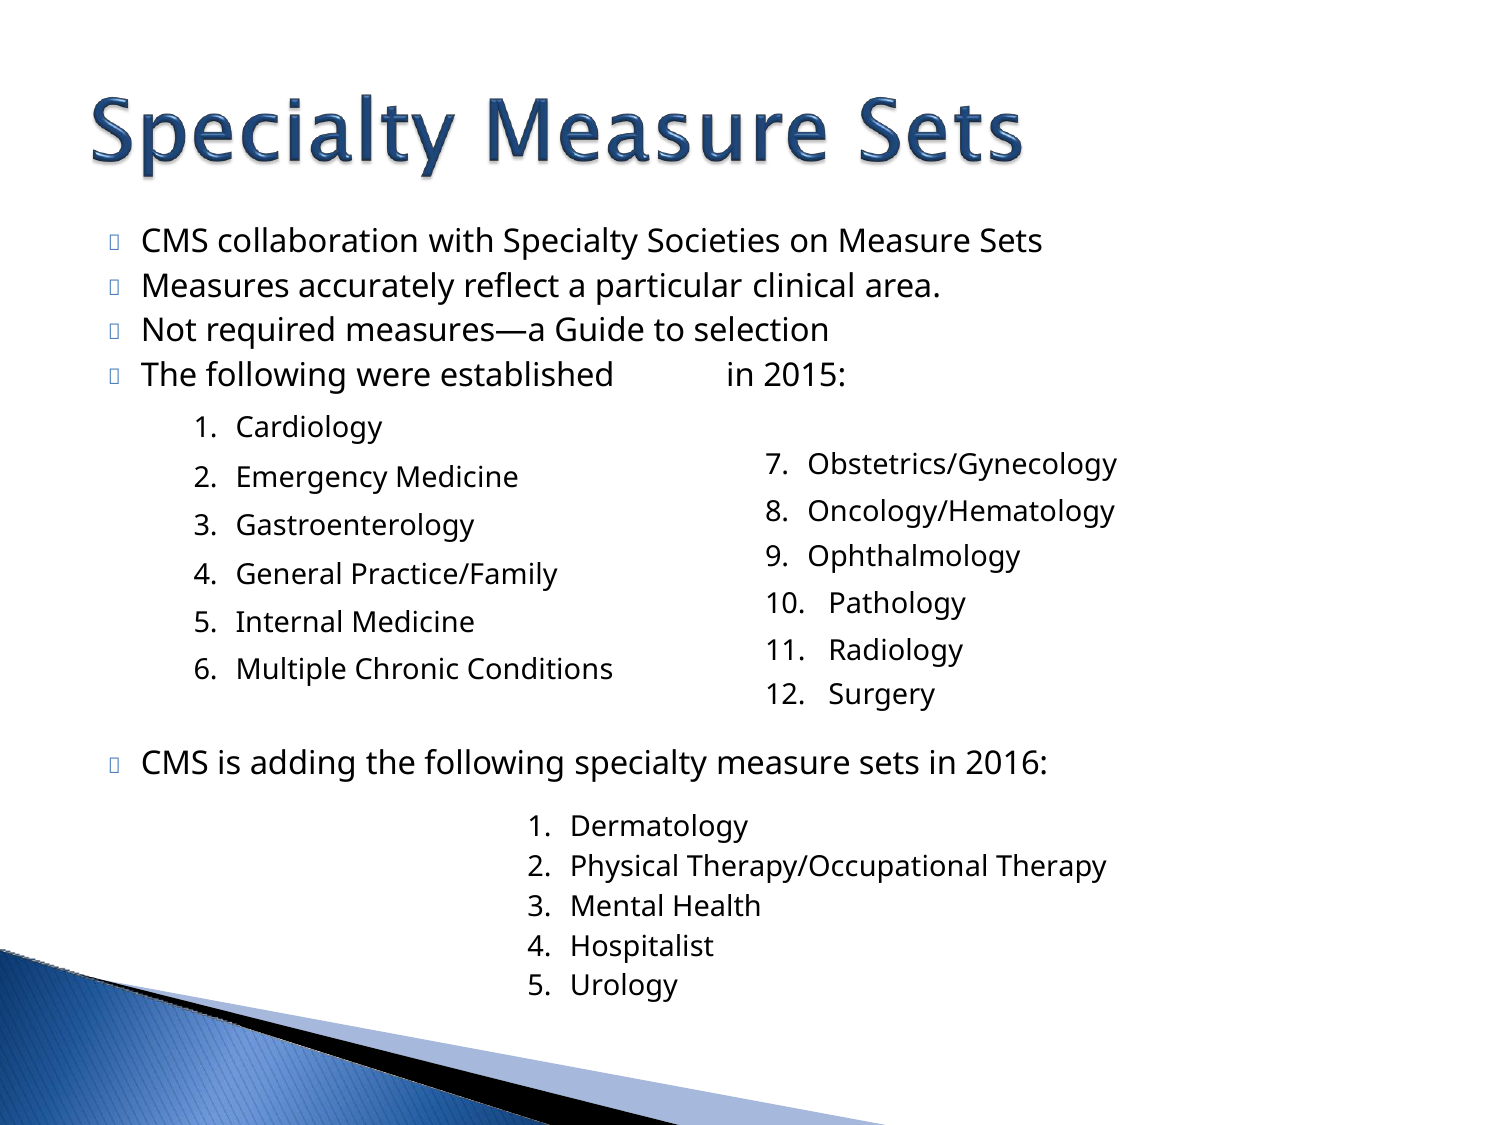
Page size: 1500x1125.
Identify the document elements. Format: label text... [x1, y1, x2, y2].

text_box Dermatology Physical Therapy/Occupational Therapy Mental Health Hospitalist Urology [567, 810, 1217, 1008]
text_box [558, 1064, 886, 1125]
text_box Obstetrics/Gynecology Oncology/Hematology Ophthalmology [805, 447, 1183, 578]
text_box 1. 2. 3. 4. 5. 6. [191, 411, 233, 691]
text_box [558, 1094, 679, 1125]
text_box 7. 8. 9. [762, 447, 804, 578]
text_box  CMS is adding the following specialty measure sets in 2016: [105, 746, 1254, 789]
text_box 10. 11. 12. [762, 586, 825, 717]
text_box  The following were established [105, 358, 722, 400]
text_box Cardiology Emergency Medicine Gastroenterology General Practice/Family Internal Medicine Multiple Chronic Conditions [233, 411, 695, 691]
text_box [0, 948, 558, 1125]
text_box 1. 2. 3. 4. 5. [525, 810, 567, 1008]
text_box Pathology Radiology Surgery [826, 586, 995, 717]
text_box  CMS collaboration with Specialty Societies on Measure Sets  Measures accurately reflect a particular clinical area.  Not required measures—a Guide to selection [105, 223, 1228, 355]
text_box in 2015: [724, 358, 887, 400]
text_box [32, 59, 1111, 198]
